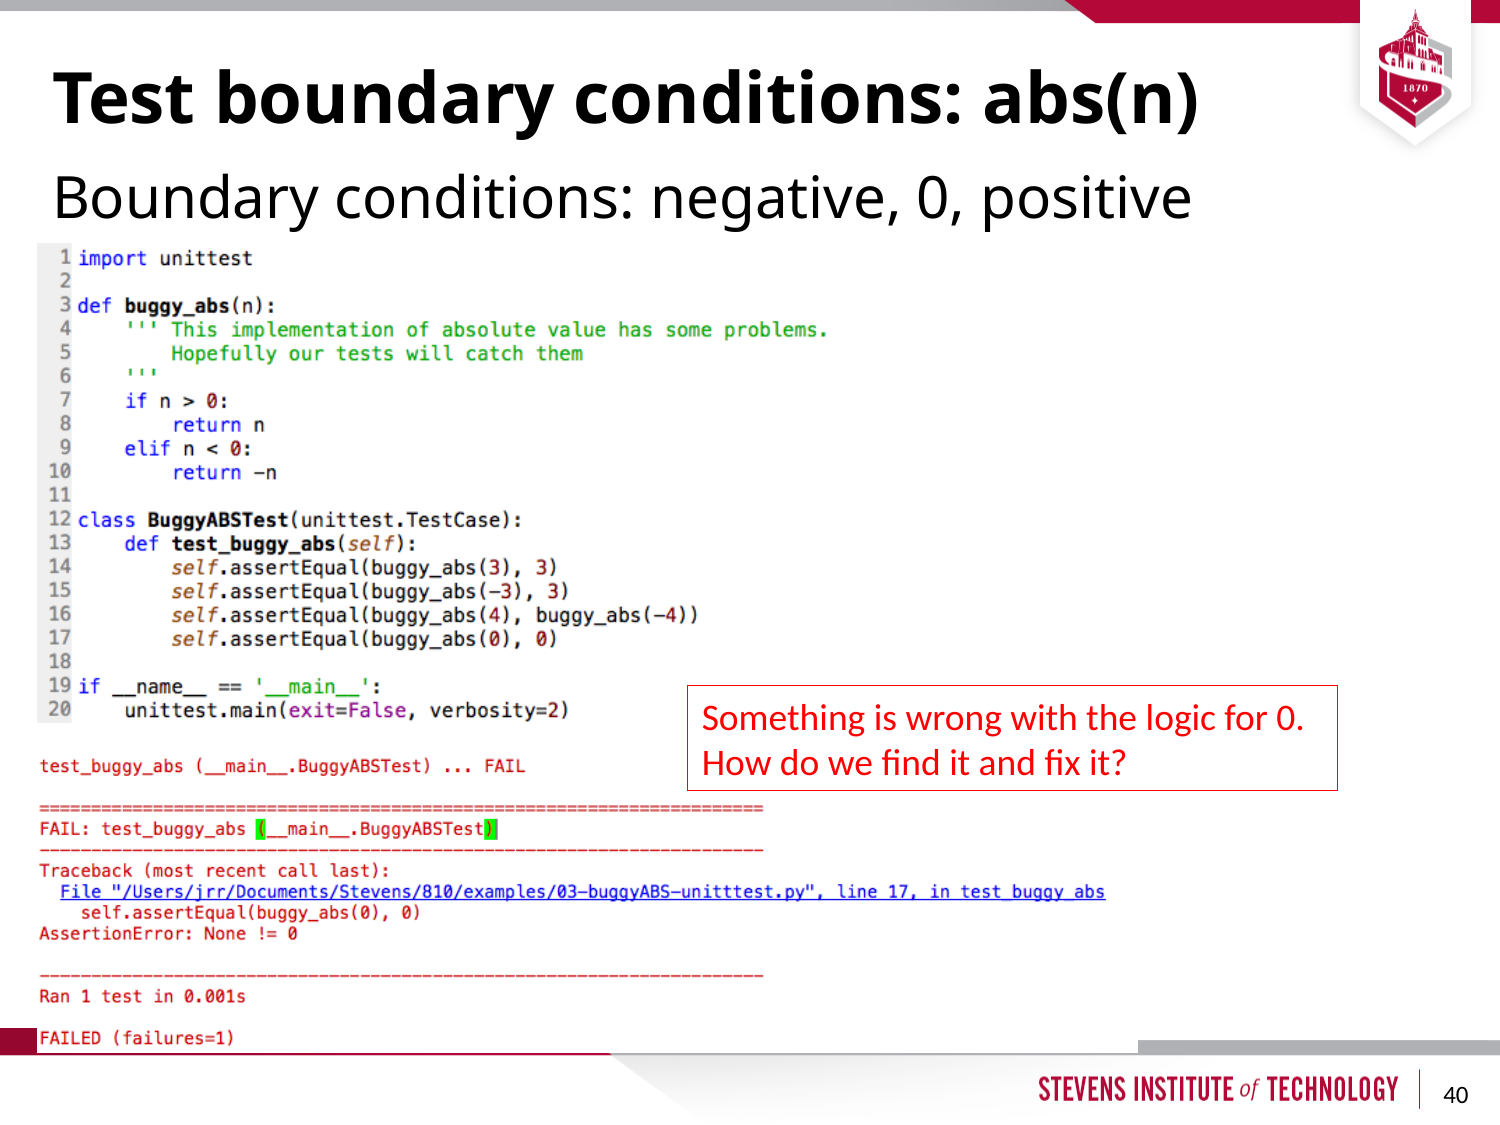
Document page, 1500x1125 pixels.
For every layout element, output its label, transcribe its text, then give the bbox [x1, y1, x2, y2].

text_box Something is wrong with the logic for 0. How do we find it and fix it? [687, 685, 1338, 791]
slide_number 40 [1428, 1071, 1490, 1108]
title Test boundary conditions: abs(n) [37, 45, 1338, 150]
picture [0, 755, 1500, 1125]
picture [0, 0, 1500, 160]
picture [36, 243, 844, 723]
list Boundary conditions: negative, 0, positive [37, 153, 1433, 624]
